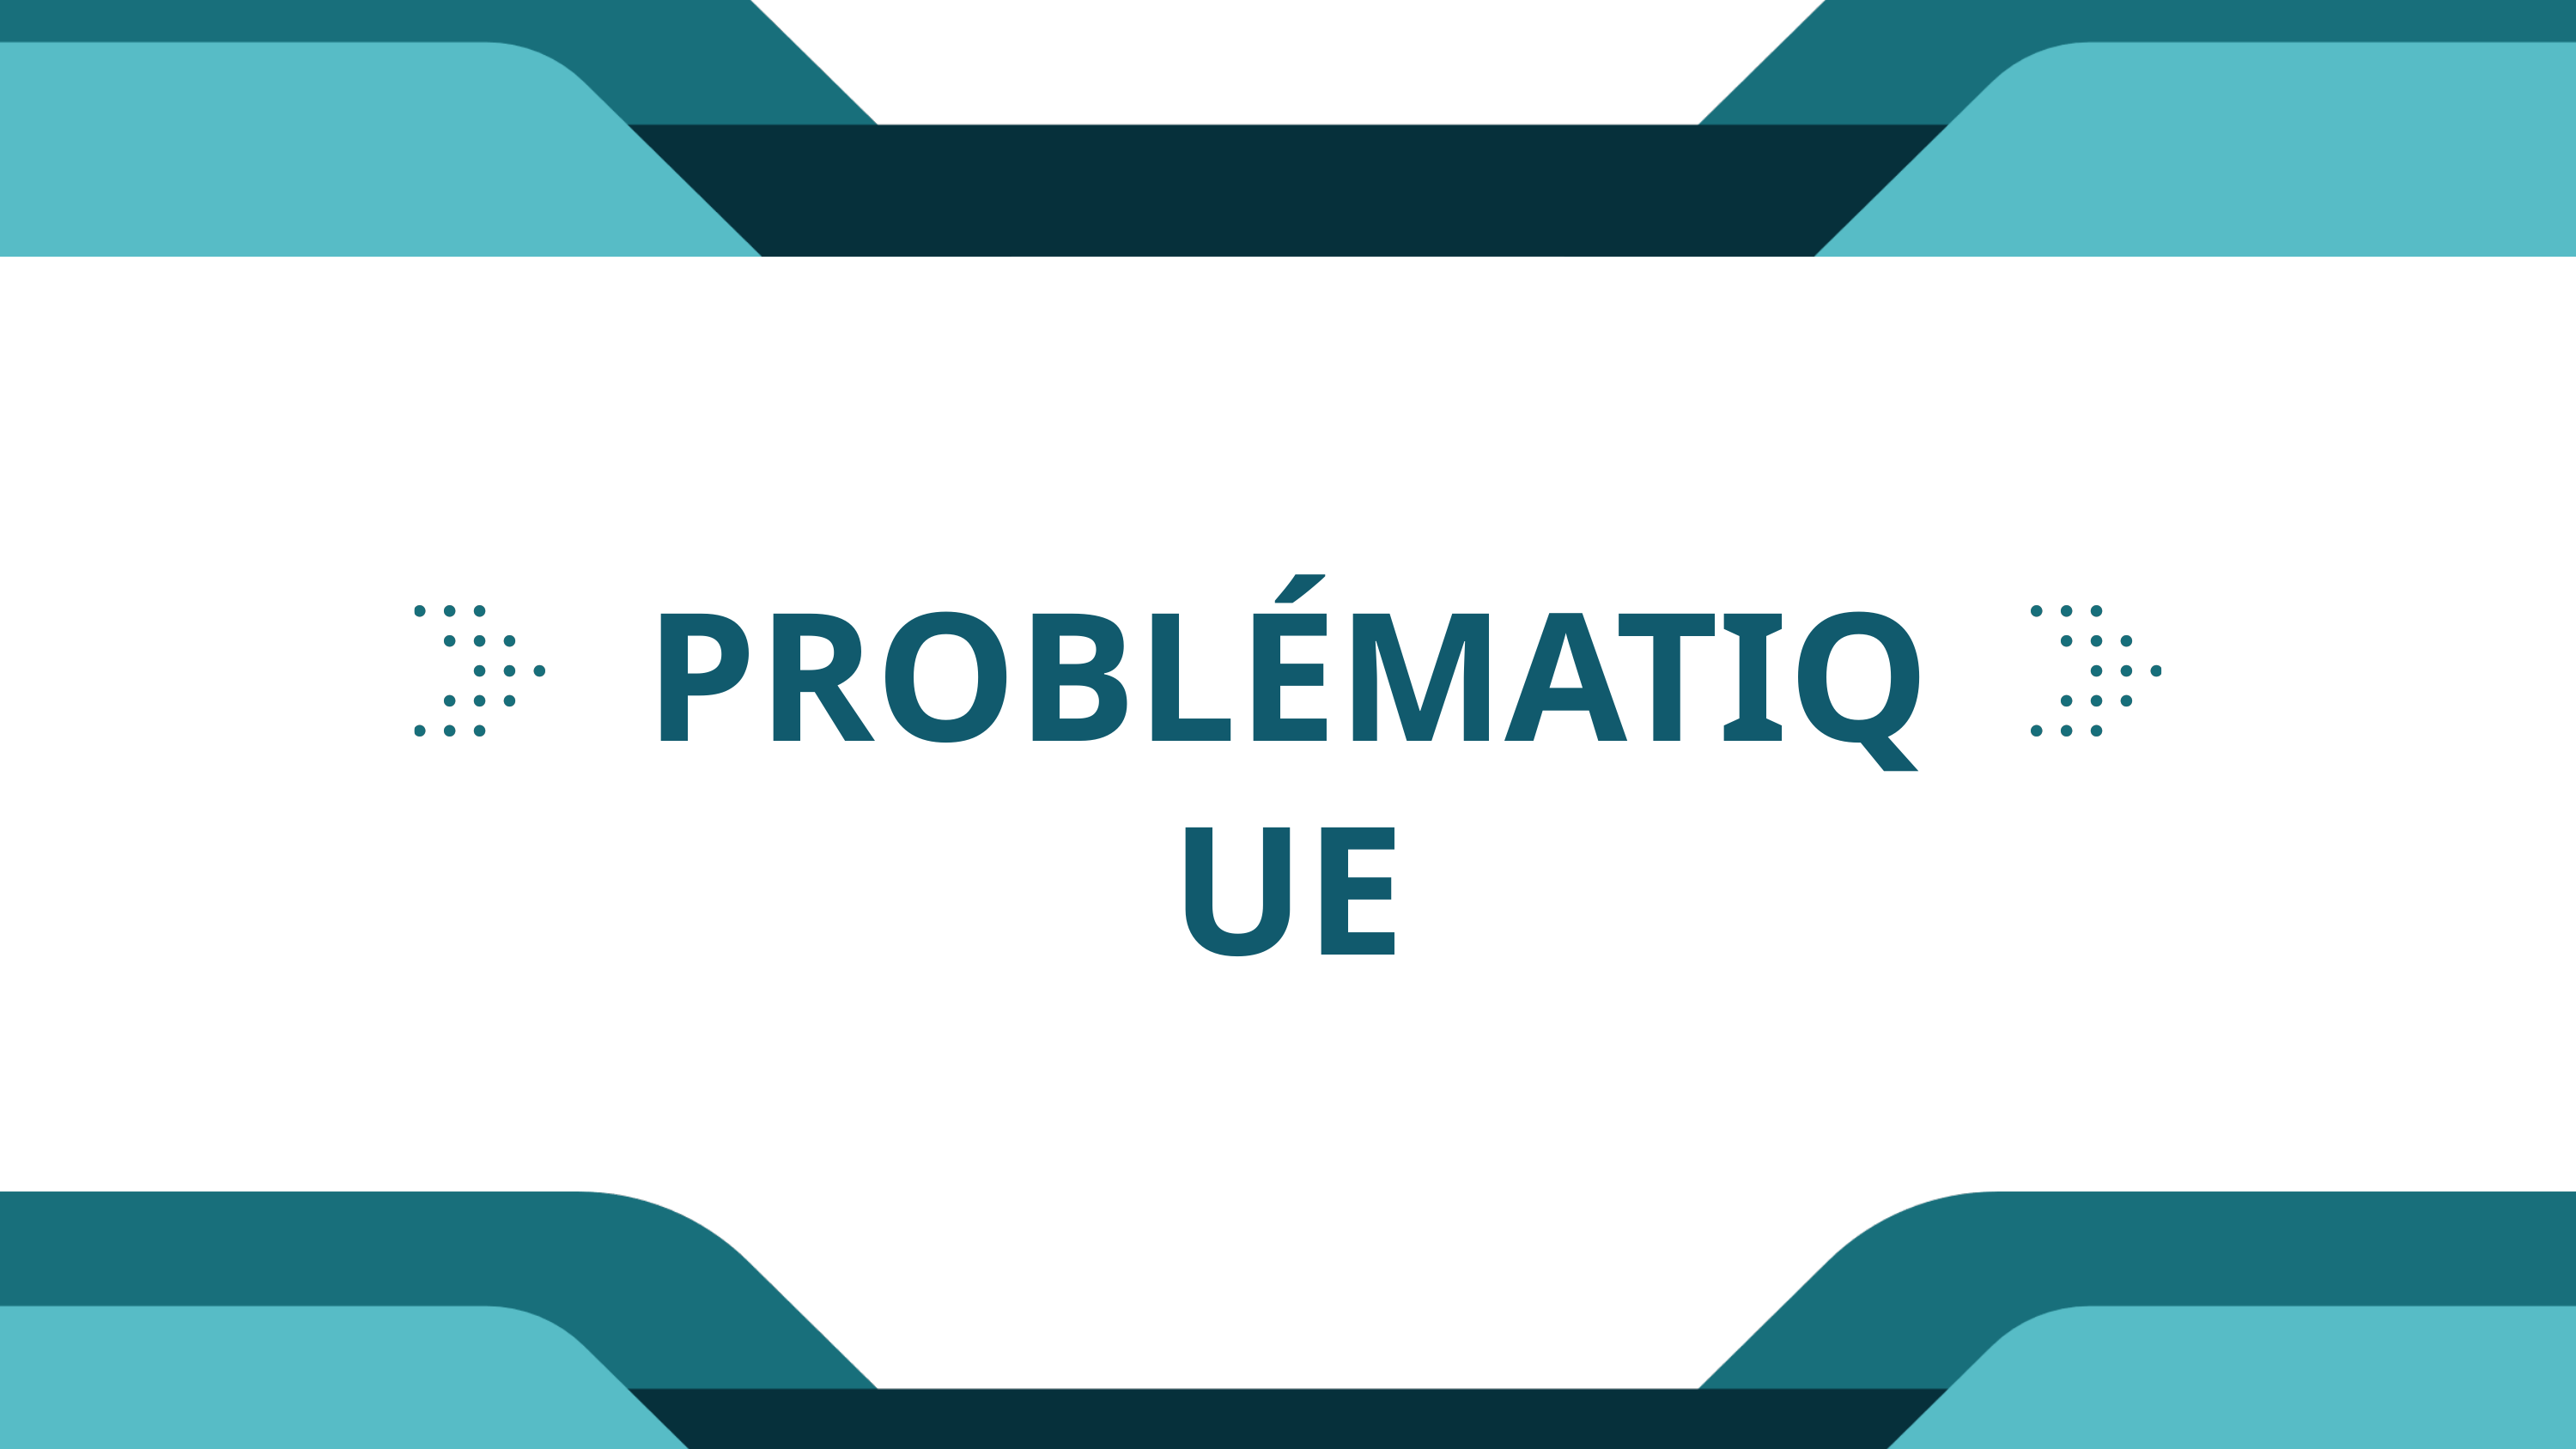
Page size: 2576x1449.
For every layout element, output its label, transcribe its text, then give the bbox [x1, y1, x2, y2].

text_box PROBLÉMATIQUE [609, 563, 1967, 991]
text_box [414, 605, 545, 737]
text_box [2030, 605, 2162, 737]
text_box [0, 1191, 2576, 1449]
text_box [0, 0, 2576, 257]
